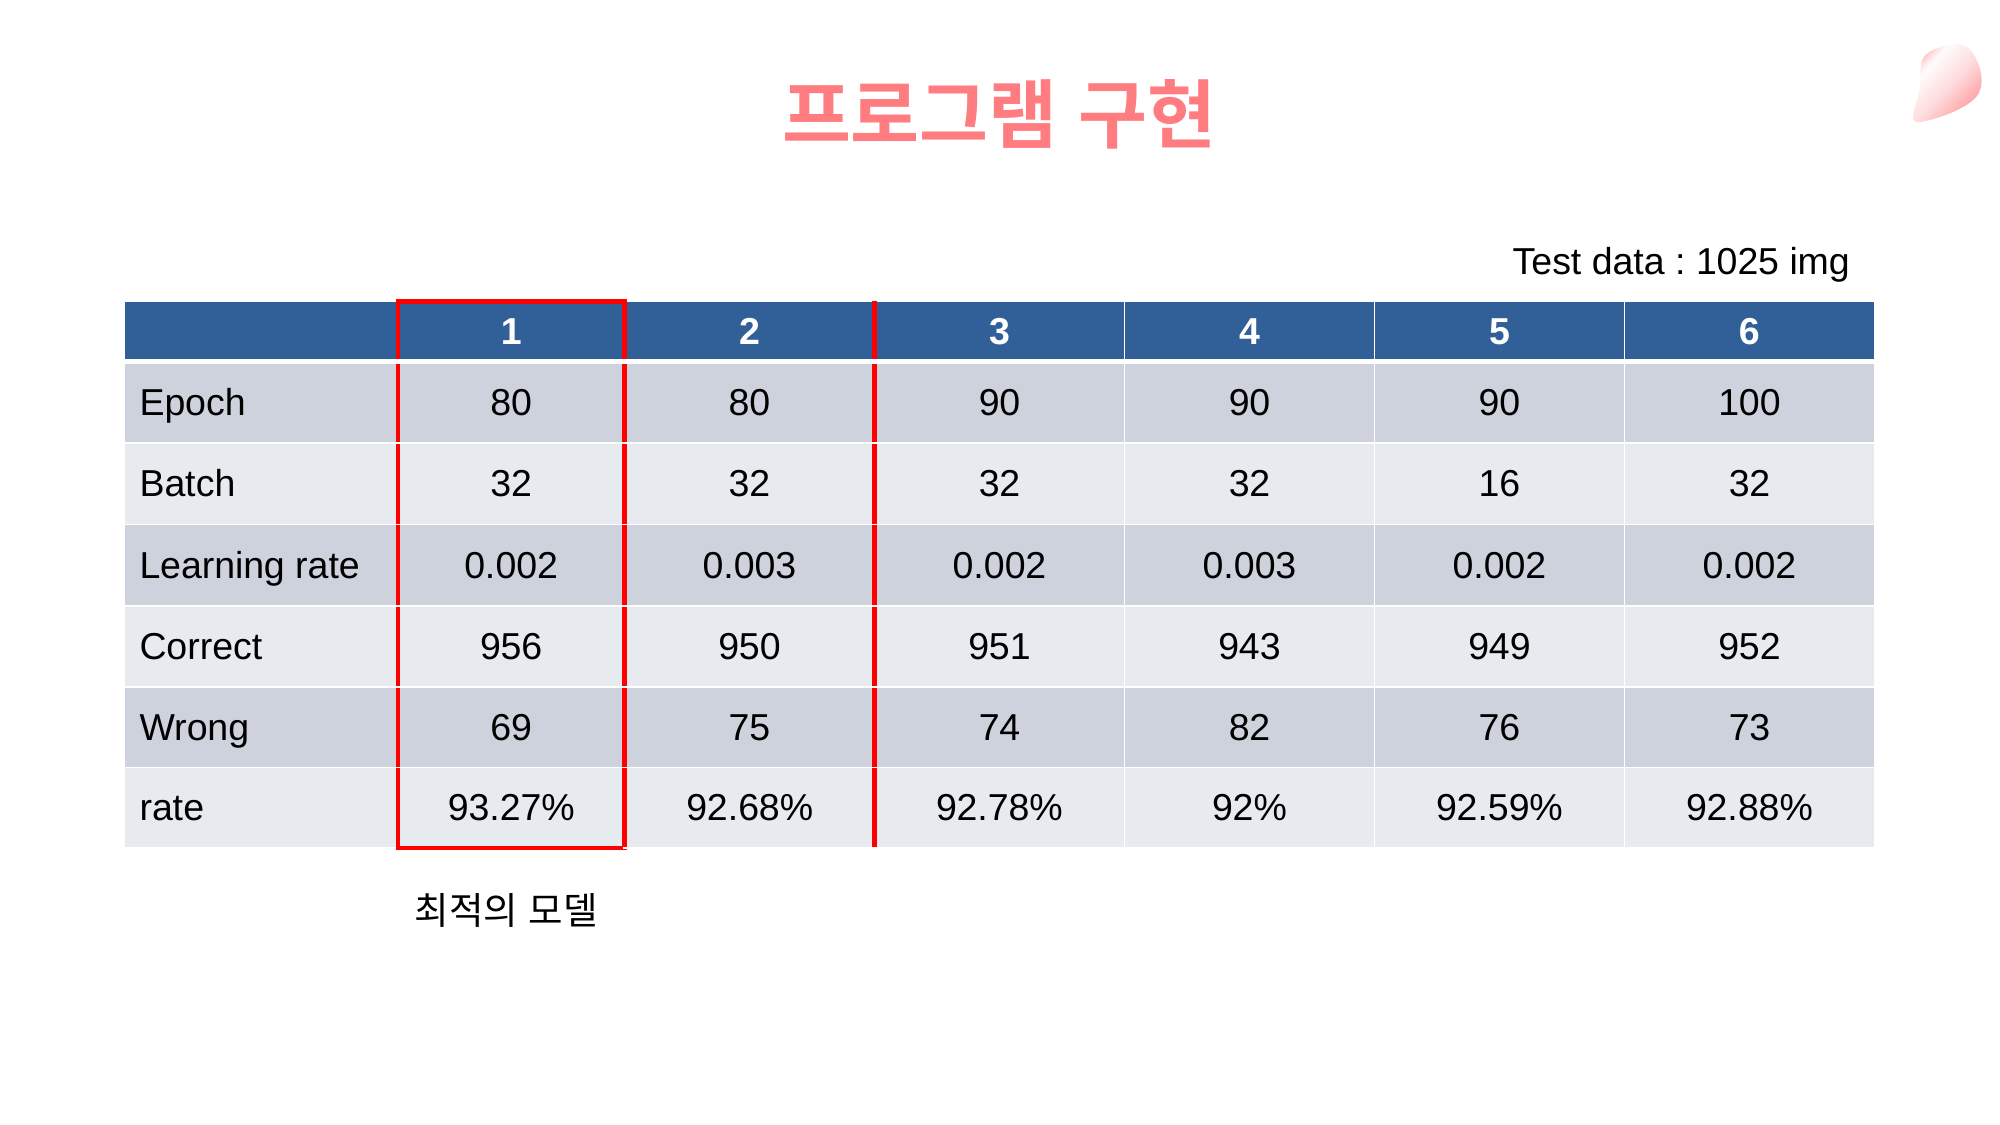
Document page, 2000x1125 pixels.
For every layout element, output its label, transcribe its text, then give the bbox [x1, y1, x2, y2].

table_cell 80 [627, 364, 872, 442]
table_cell 93.27% [400, 768, 622, 846]
table_header 1 [400, 304, 622, 359]
text_box 최적의 모델 [400, 879, 613, 940]
text_box [1913, 44, 1982, 123]
table_cell 90 [1125, 364, 1374, 442]
table_cell rate [125, 768, 396, 847]
table_cell 0.002 [1625, 525, 1874, 605]
table_cell 32 [1125, 444, 1374, 524]
table_cell 32 [400, 444, 622, 524]
table_cell 74 [877, 688, 1124, 767]
table_header [125, 302, 396, 359]
table_cell 82 [1125, 688, 1374, 767]
table_cell 92.68% [627, 768, 872, 847]
table_cell 32 [627, 444, 872, 524]
table_header 5 [1375, 302, 1624, 359]
table_header 6 [1625, 302, 1874, 359]
table_cell 92.88% [1625, 768, 1874, 847]
table_cell 16 [1375, 444, 1624, 524]
table_cell 943 [1125, 607, 1374, 686]
table_cell 0.002 [400, 525, 622, 605]
table_cell 75 [627, 688, 872, 767]
table_cell 90 [877, 364, 1124, 442]
table_cell Batch [125, 444, 396, 524]
table_cell 73 [1625, 688, 1874, 767]
table_cell Wrong [125, 688, 396, 767]
text_box 프로그램 구현 [532, 60, 1467, 166]
table_cell 92.59% [1375, 768, 1624, 847]
table_cell 0.002 [1375, 525, 1624, 605]
table_cell 956 [400, 607, 622, 686]
text_box Test data : 1025 img [1497, 229, 1865, 290]
table_cell Correct [125, 607, 396, 686]
table_cell 950 [627, 607, 872, 686]
table_cell 952 [1625, 607, 1874, 686]
table_cell 90 [1375, 364, 1624, 442]
table_header 3 [877, 302, 1124, 359]
table_cell 92.78% [877, 768, 1124, 847]
table_cell 949 [1375, 607, 1624, 686]
table_header 4 [1125, 302, 1374, 359]
table_cell Learning rate [125, 525, 396, 605]
table_header 2 [627, 302, 872, 359]
table_cell 951 [877, 607, 1124, 686]
table_cell Epoch [125, 364, 396, 442]
table_cell 32 [877, 444, 1124, 524]
table_cell 100 [1625, 364, 1874, 442]
table_cell 0.003 [1125, 525, 1374, 605]
table_cell 92% [1125, 768, 1374, 847]
table_cell 32 [1625, 444, 1874, 524]
table_cell 0.003 [627, 525, 872, 605]
table_cell 69 [400, 688, 622, 767]
table_cell 0.002 [877, 525, 1124, 605]
table_cell 80 [400, 364, 622, 442]
table_cell 76 [1375, 688, 1624, 767]
